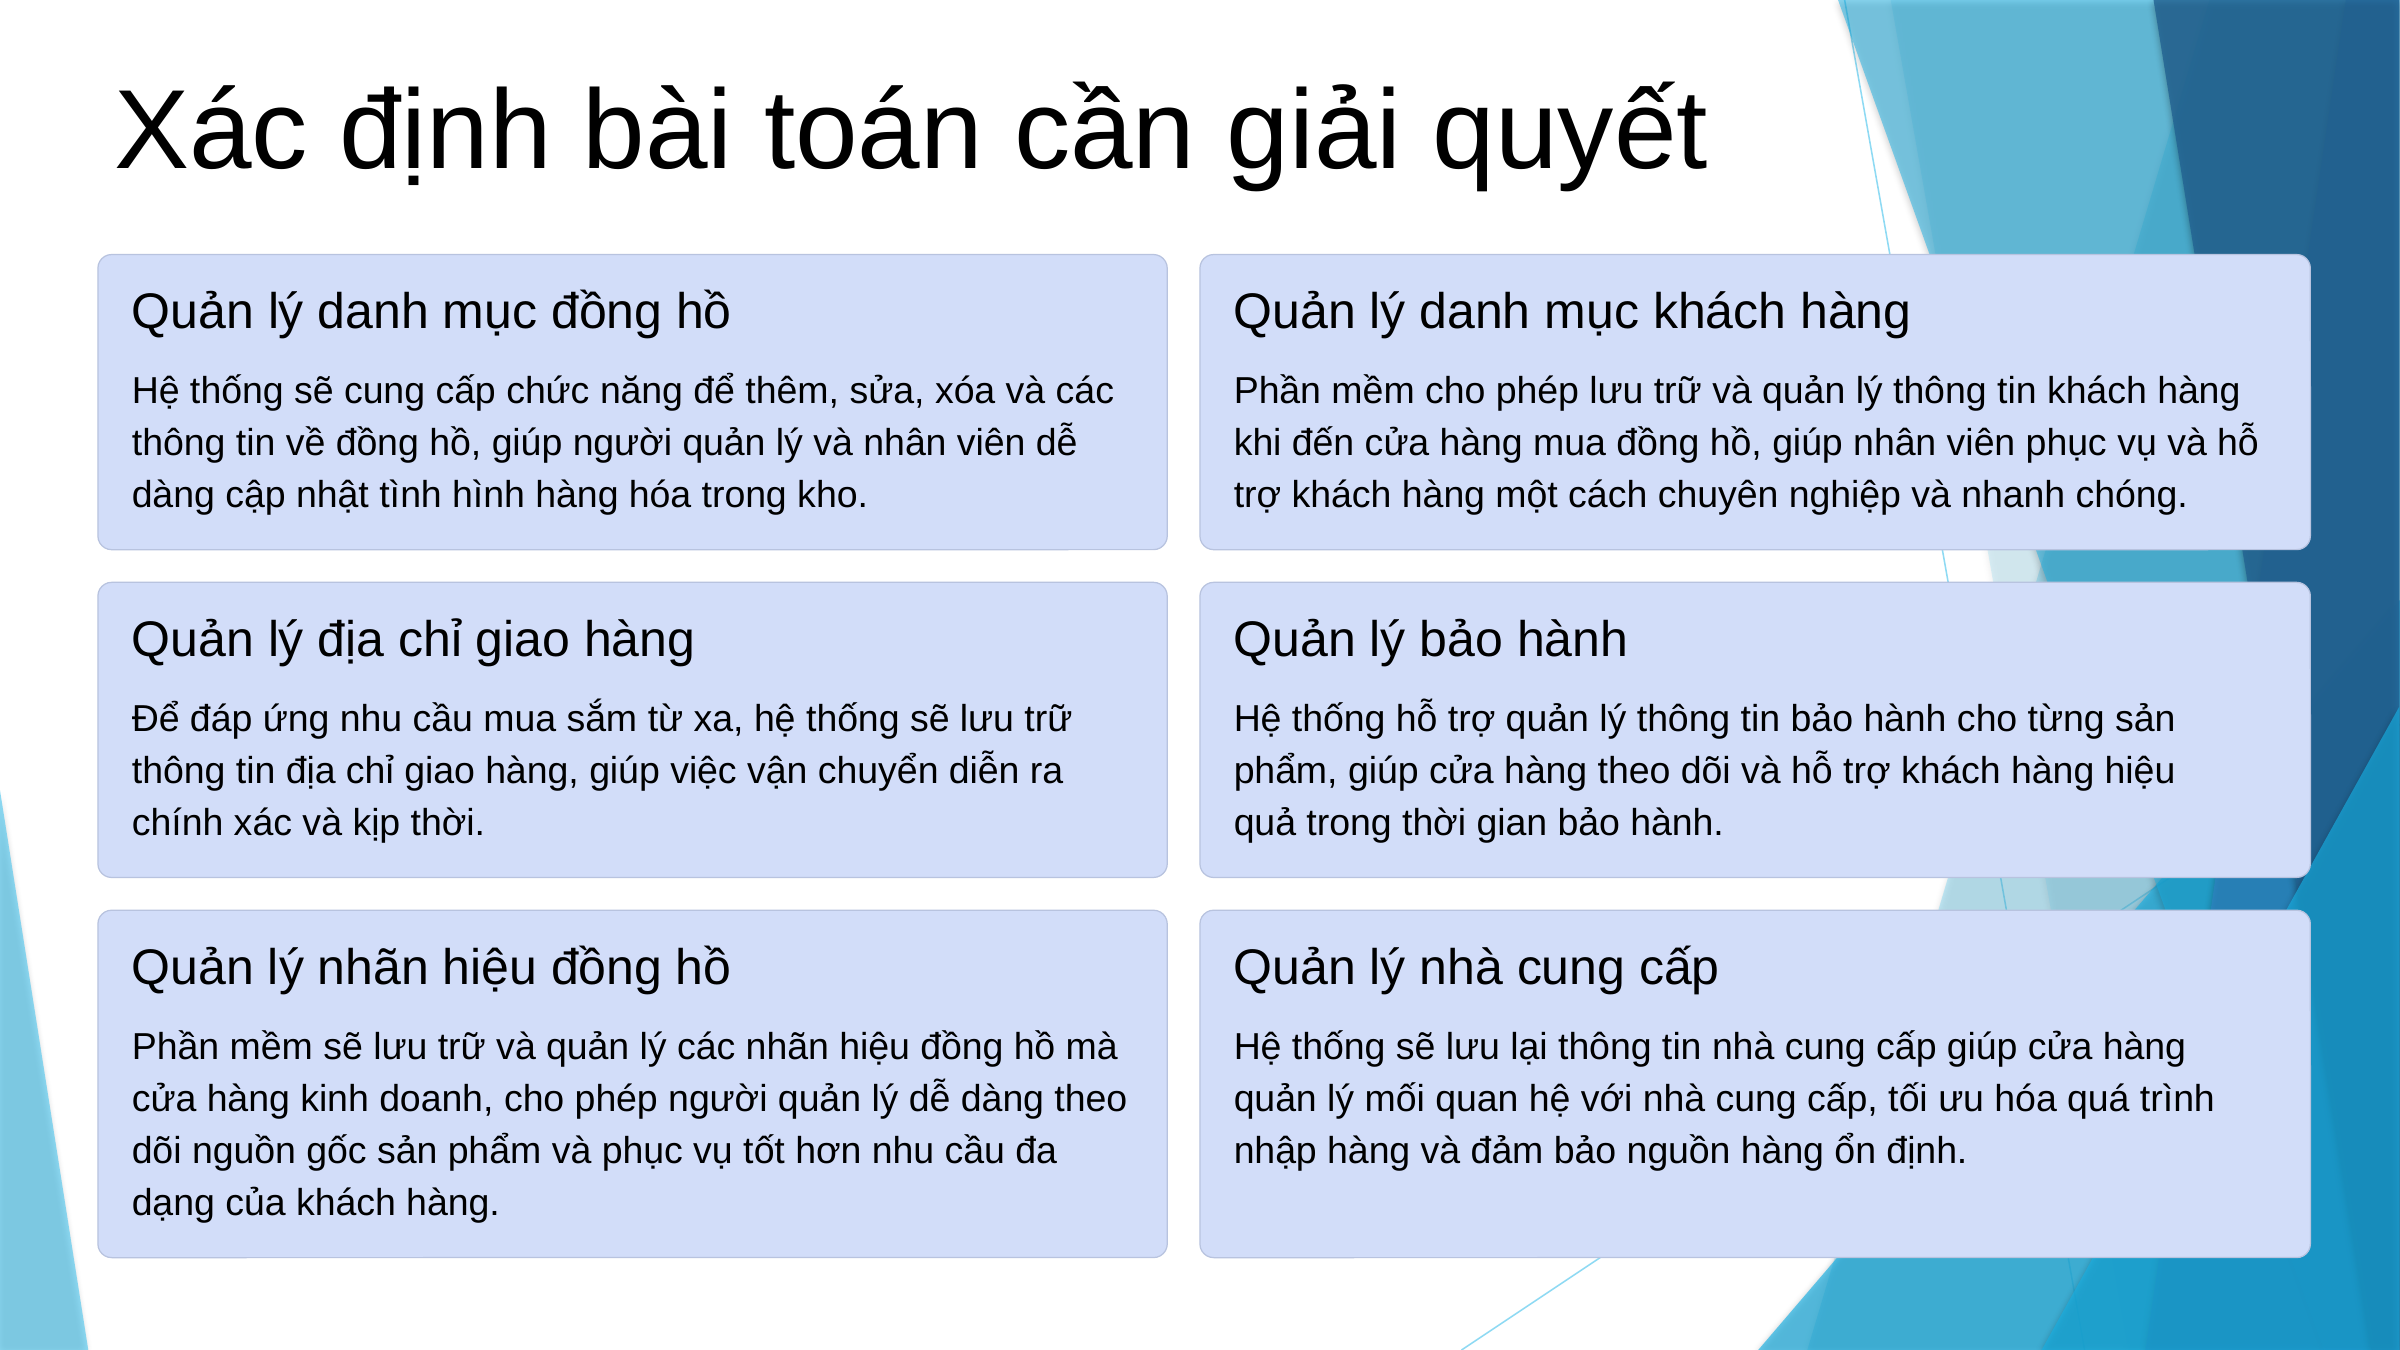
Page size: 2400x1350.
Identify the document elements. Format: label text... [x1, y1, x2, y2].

text_box Quản lý danh mục đồng hồ [131, 288, 690, 340]
text_box [97, 254, 1168, 550]
text_box [1199, 910, 2311, 1258]
text_box [1199, 582, 2311, 878]
text_box Phần mềm sẽ lưu trữ và quản lý các nhãn hiệu đồng hồ mà cửa hàng kinh doanh, cho phép người quản lý dễ dàng theo dõi nguồn gốc sản phẩm và phục vụ tốt hơn nhu cầu đa dạng của khách hàng. [131, 1014, 1134, 1224]
text_box Hệ thống hỗ trợ quản lý thông tin bảo hành cho từng sản phẩm, giúp cửa hàng theo dõi và hỗ trợ khách hàng hiệu quả trong thời gian bảo hành. [1233, 686, 2236, 844]
text_box Quản lý danh mục khách hàng [1233, 288, 1863, 340]
text_box Xác định bài toán cần giải quyết [114, 89, 1421, 192]
text_box Quản lý nhà cung cấp [1233, 944, 1678, 996]
text_box Hệ thống sẽ lưu lại thông tin nhà cung cấp giúp cửa hàng quản lý mối quan hệ với nhà cung cấp, tối ưu hóa quá trình nhập hàng và đảm bảo nguồn hàng ổn định. [1233, 1014, 2236, 1172]
text_box Phần mềm cho phép lưu trữ và quản lý thông tin khách hàng khi đến cửa hàng mua đồng hồ, giúp nhân viên phục vụ và hỗ trợ khách hàng một cách chuyên nghiệp và nhanh chóng. [1233, 359, 2270, 516]
text_box Để đáp ứng nhu cầu mua sắm từ xa, hệ thống sẽ lưu trữ thông tin địa chỉ giao hàng, giúp việc vận chuyển diễn ra chính xác và kịp thời. [131, 686, 1134, 844]
text_box Quản lý bảo hành [1233, 616, 1642, 668]
text_box [97, 582, 1168, 878]
text_box [97, 910, 1168, 1258]
text_box Quản lý địa chỉ giao hàng [131, 616, 649, 668]
text_box [1199, 254, 2311, 550]
text_box Quản lý nhãn hiệu đồng hồ [131, 944, 686, 996]
text_box Hệ thống sẽ cung cấp chức năng để thêm, sửa, xóa và các thông tin về đồng hồ, giúp người quản lý và nhân viên dễ dàng cập nhật tình hình hàng hóa trong kho. [131, 359, 1134, 516]
